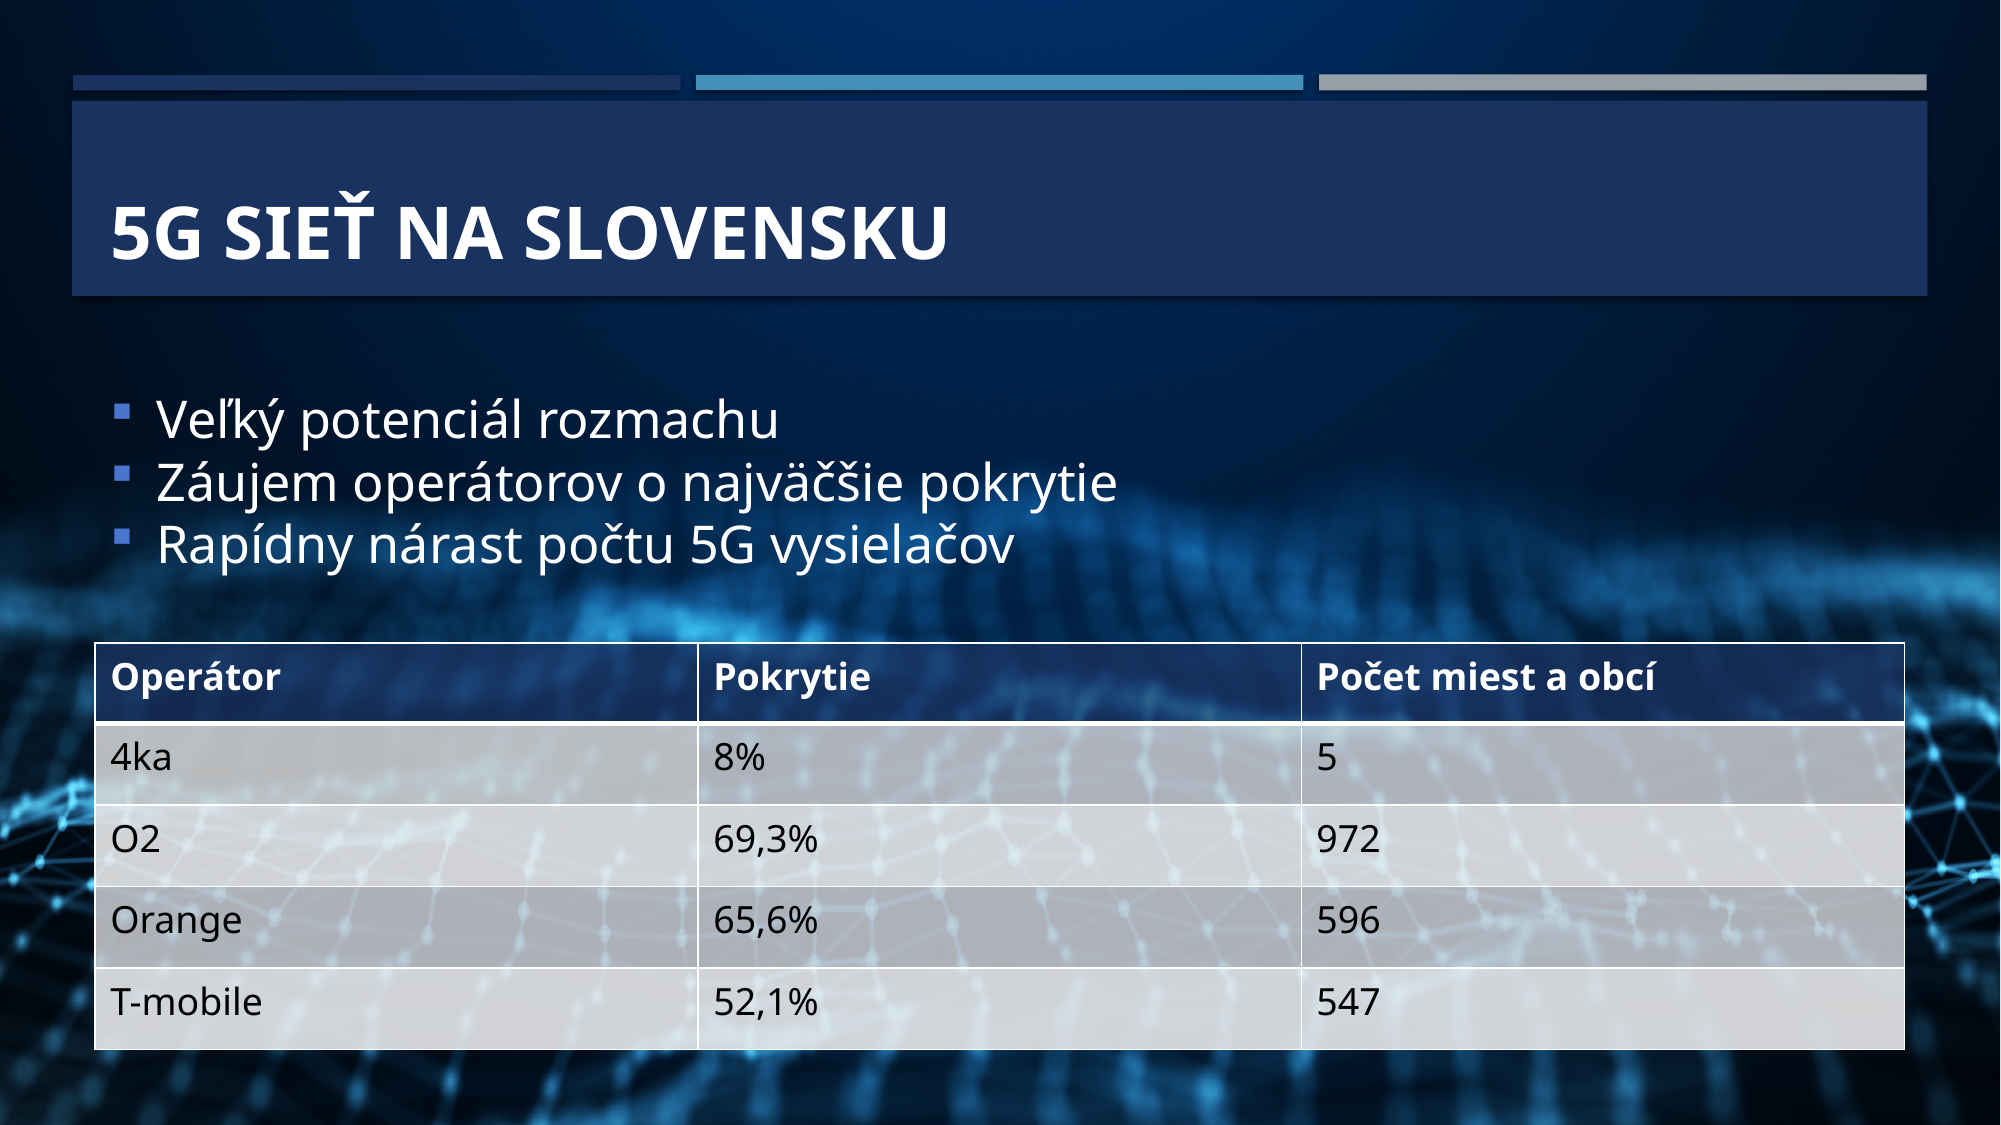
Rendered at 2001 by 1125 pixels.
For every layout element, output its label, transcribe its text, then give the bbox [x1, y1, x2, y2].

table_cell 69,3% [699, 806, 1301, 886]
table_cell 8% [699, 726, 1301, 804]
table_cell O2 [96, 806, 697, 886]
table_cell Orange [96, 887, 697, 967]
table_cell 547 [1302, 969, 1904, 1049]
table_header Pokrytie [699, 644, 1301, 721]
title 5G sieť na Slovensku [95, 115, 1905, 282]
table_cell 65,6% [699, 887, 1301, 967]
table_cell 972 [1302, 806, 1904, 886]
table_cell 596 [1302, 887, 1904, 967]
table_cell 5 [1302, 726, 1904, 804]
table_cell 4ka [96, 726, 697, 804]
table_header Operátor [96, 644, 697, 721]
table_cell 52,1% [699, 969, 1301, 1049]
table_cell T-mobile [96, 969, 697, 1049]
picture [0, 0, 2001, 1125]
text_box Veľký potenciál rozmachu Záujem operátorov o najväčšie pokrytie Rapídny nárast počtu 5G vysielačov [95, 379, 1500, 627]
table_header Počet miest a obcí [1302, 644, 1904, 721]
